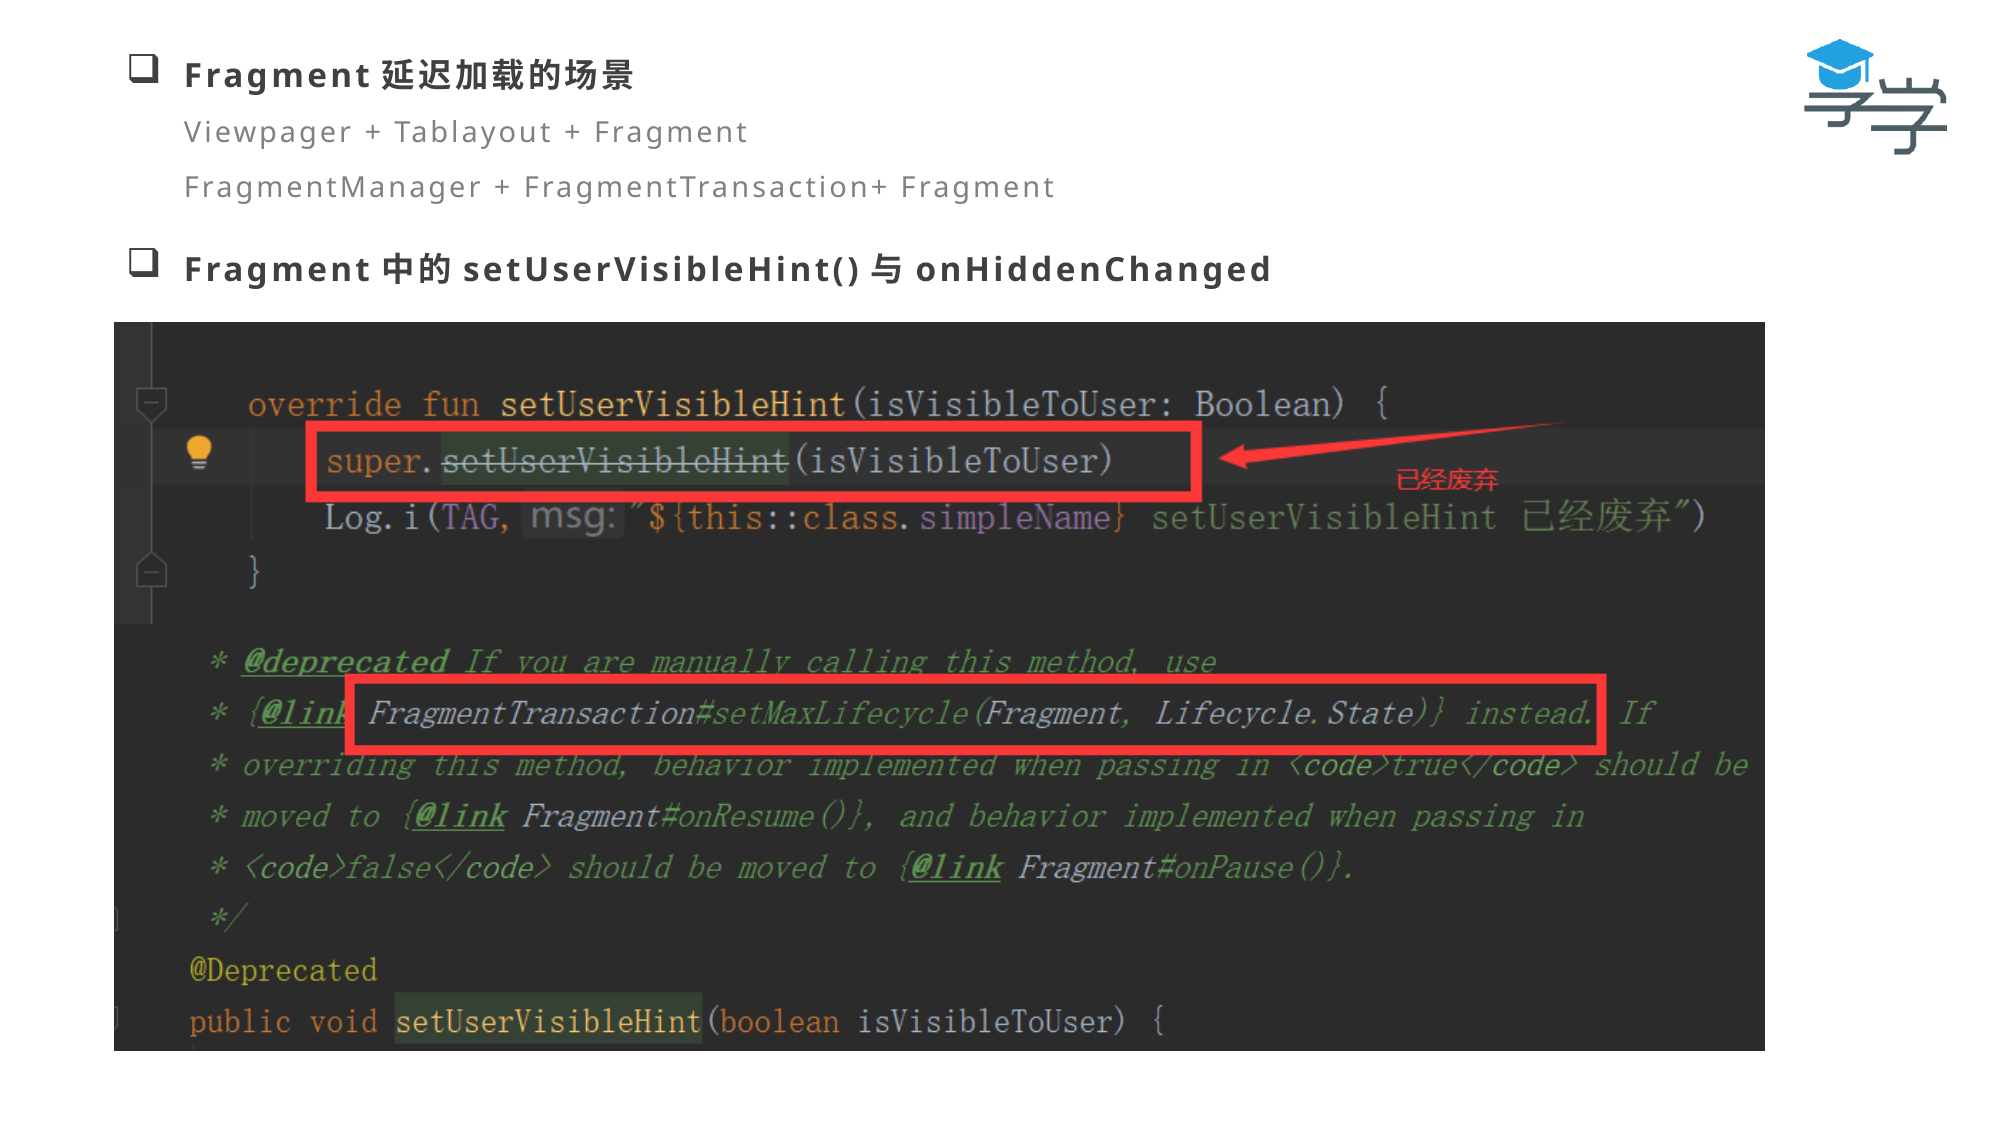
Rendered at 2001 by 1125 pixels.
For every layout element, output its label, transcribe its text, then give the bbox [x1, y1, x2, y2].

text_box Fragment延迟加载的场景 Viewpager + Tablayout + Fragment FragmentManager + FragmentTransaction+ Fragment Fragment中的setUserVisibleHint()与onHiddenChanged [114, 36, 1608, 295]
picture [114, 322, 1765, 1051]
picture [1799, 20, 1952, 173]
